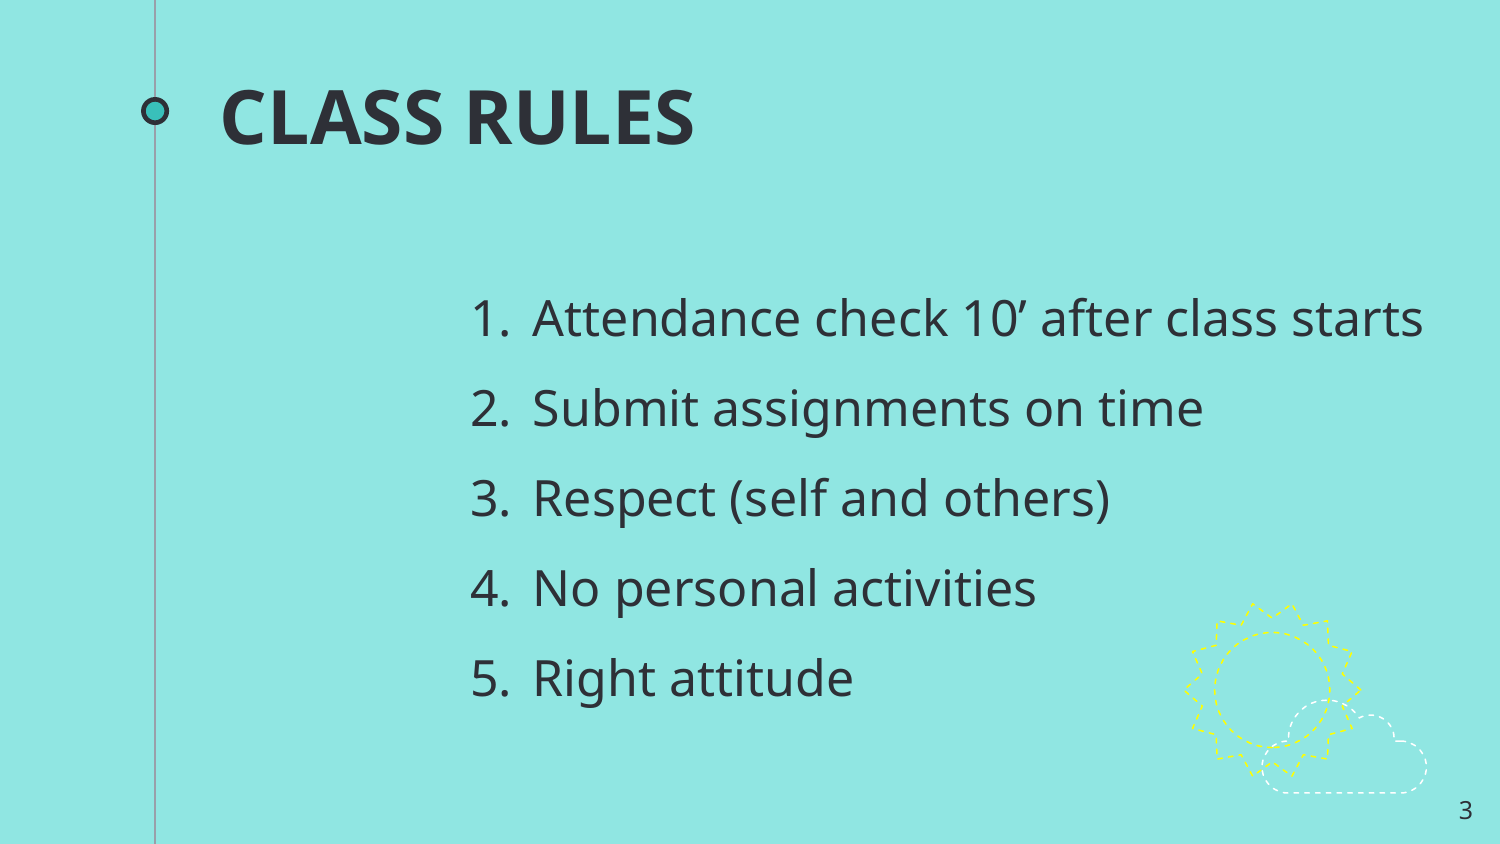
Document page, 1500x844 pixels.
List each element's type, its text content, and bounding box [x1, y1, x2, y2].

subtitle Attendance check 10’ after class starts Submit assignments on time Respect (self and others) No personal activities Right attitude [442, 241, 1500, 806]
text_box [1183, 603, 1362, 777]
slide_number 3 [1398, 806, 1489, 832]
title CLASS RULES [204, 89, 1330, 175]
